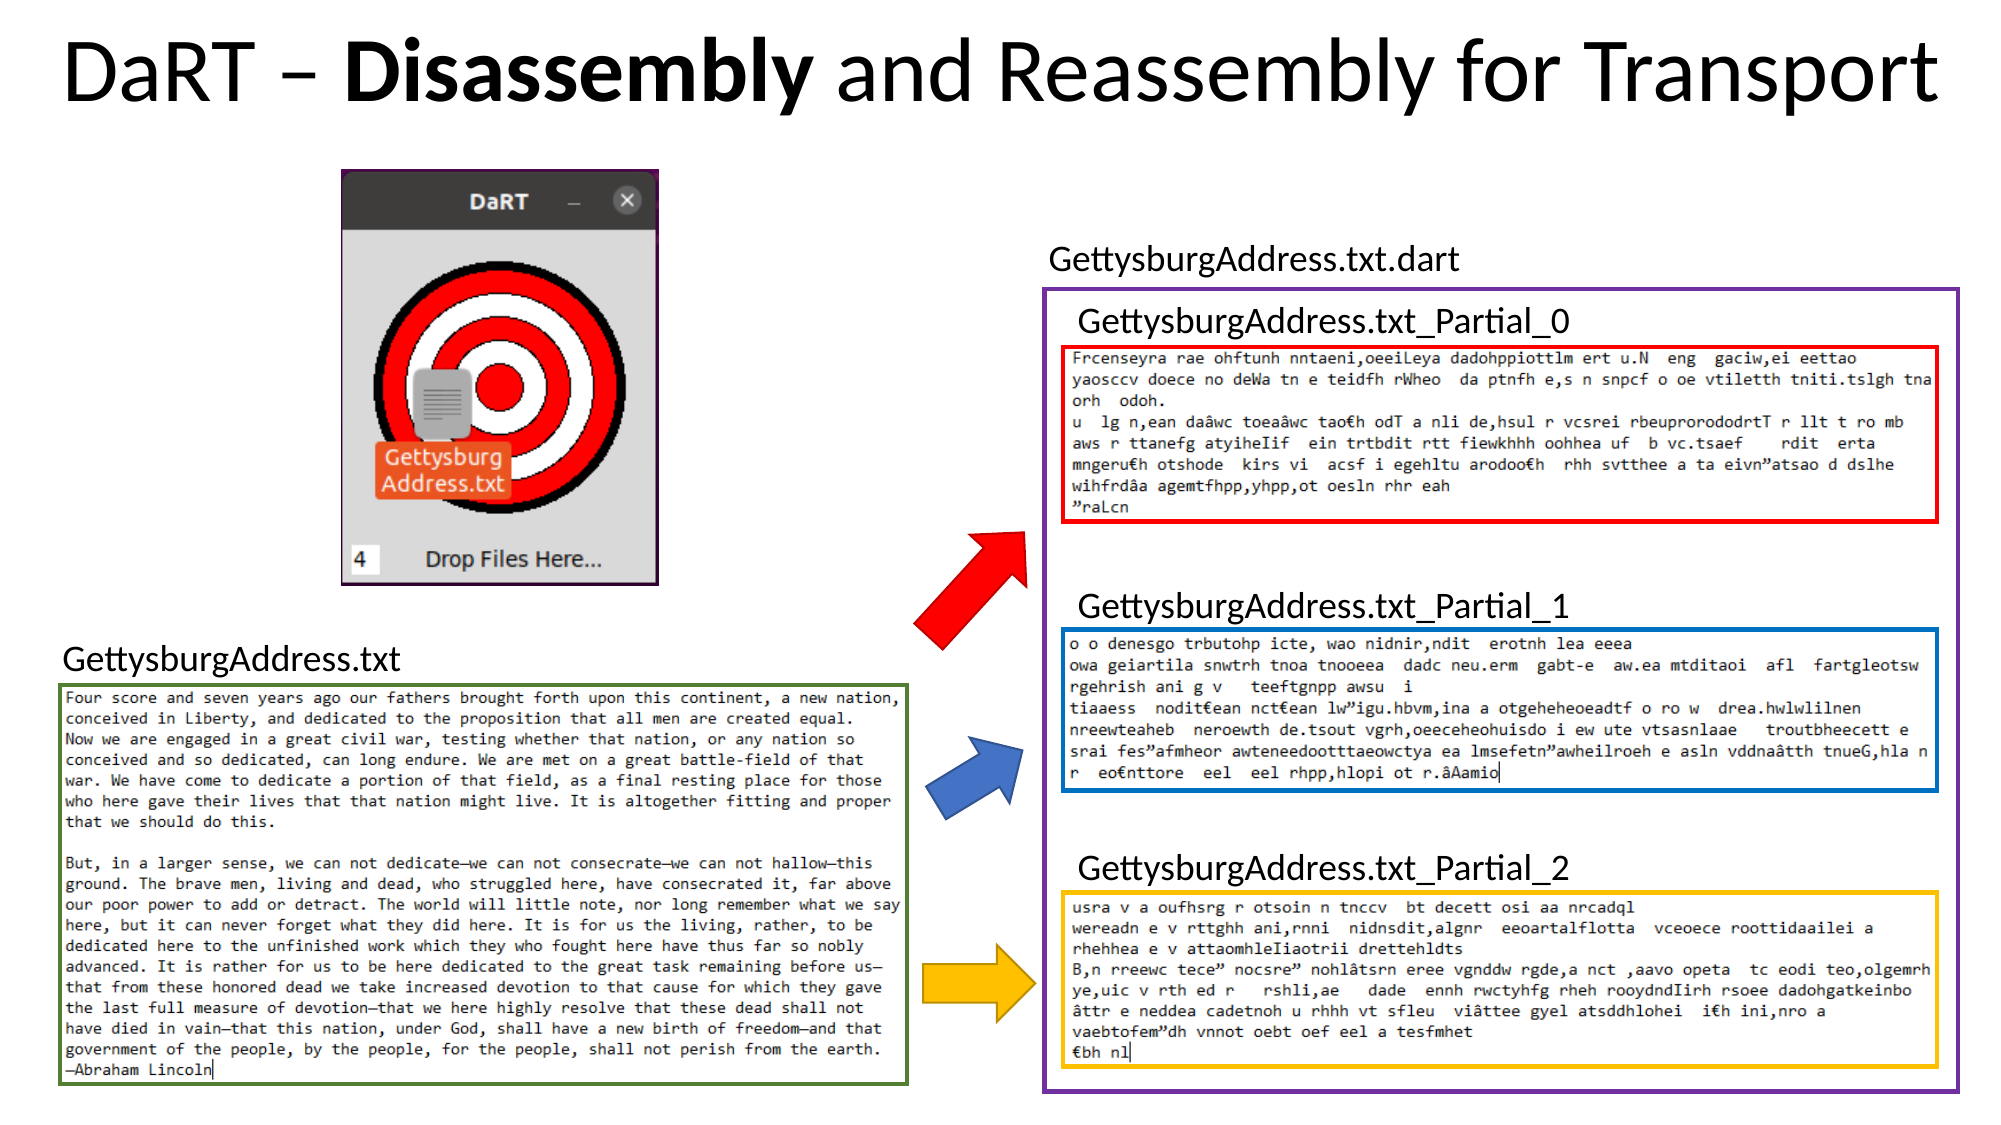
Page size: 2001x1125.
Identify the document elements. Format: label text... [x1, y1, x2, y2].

picture [1070, 900, 1938, 1067]
picture [1070, 347, 1938, 522]
text_box [922, 942, 1037, 1025]
picture [1066, 636, 1934, 790]
text_box GettysburgAddress.txt.dart [1033, 226, 1501, 287]
picture [341, 169, 659, 586]
text_box [1043, 288, 1959, 1093]
text_box DaRT – Disassembly and Reassembly for Transport [47, 2, 1967, 127]
text_box [912, 531, 1028, 651]
picture [62, 687, 905, 1082]
text_box GettysburgAddress.txt [47, 626, 514, 687]
text_box [924, 735, 1024, 821]
